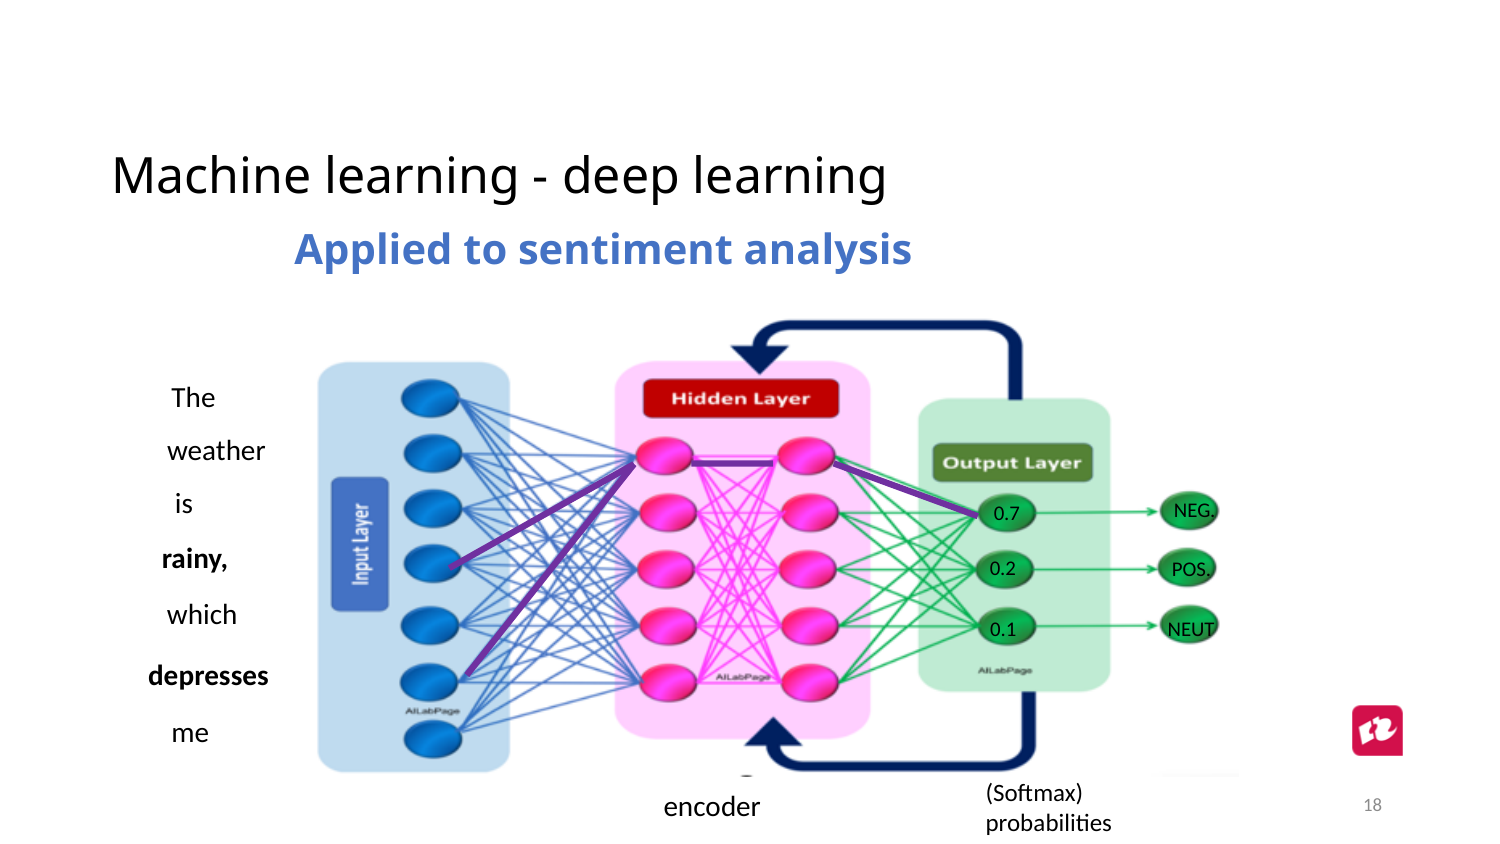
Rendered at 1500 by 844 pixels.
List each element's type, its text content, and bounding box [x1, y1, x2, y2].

text_box me [156, 705, 225, 756]
text_box weather [152, 424, 236, 475]
text_box which [152, 588, 236, 639]
title Machine learning - deep learning [103, 44, 1397, 208]
text_box encoder [648, 785, 776, 830]
text_box rainy, [147, 531, 236, 582]
text_box The [156, 371, 231, 422]
picture [241, 311, 1239, 777]
text_box is [160, 477, 209, 528]
text_box depresses [133, 648, 236, 699]
slide_number 18 [1141, 782, 1397, 827]
list Applied to sentiment analysis [103, 224, 1397, 760]
text_box (Softmax) probabilities [970, 785, 1141, 844]
picture [1347, 698, 1408, 761]
